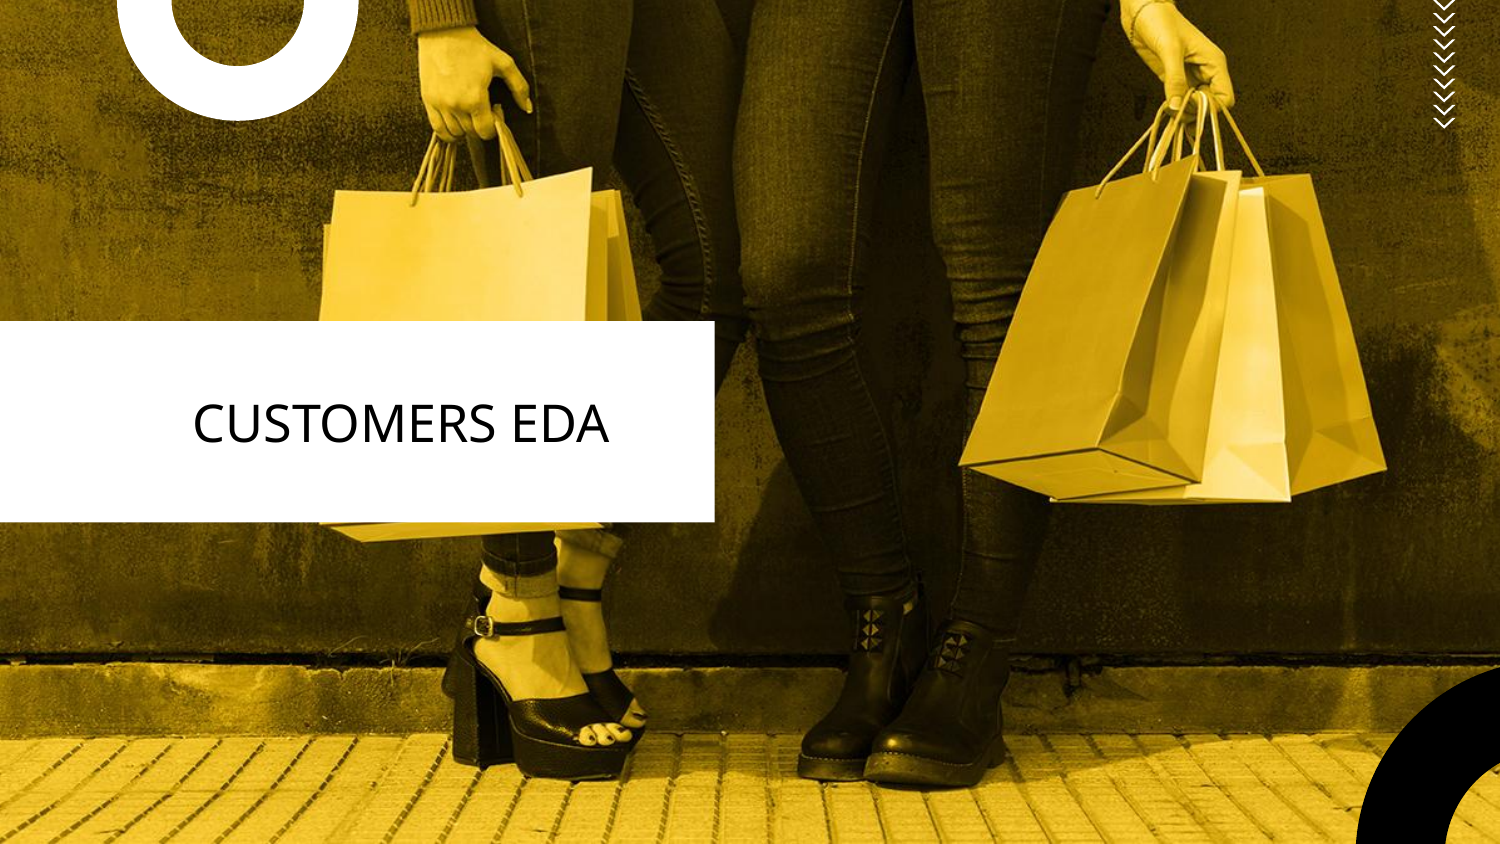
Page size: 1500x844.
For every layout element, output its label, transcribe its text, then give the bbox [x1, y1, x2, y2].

title CUSTOMERS EDA [116, 357, 687, 486]
picture [1438, 0, 1451, 6]
picture [0, 0, 1500, 844]
picture [1446, 764, 1500, 844]
picture [172, 0, 303, 66]
